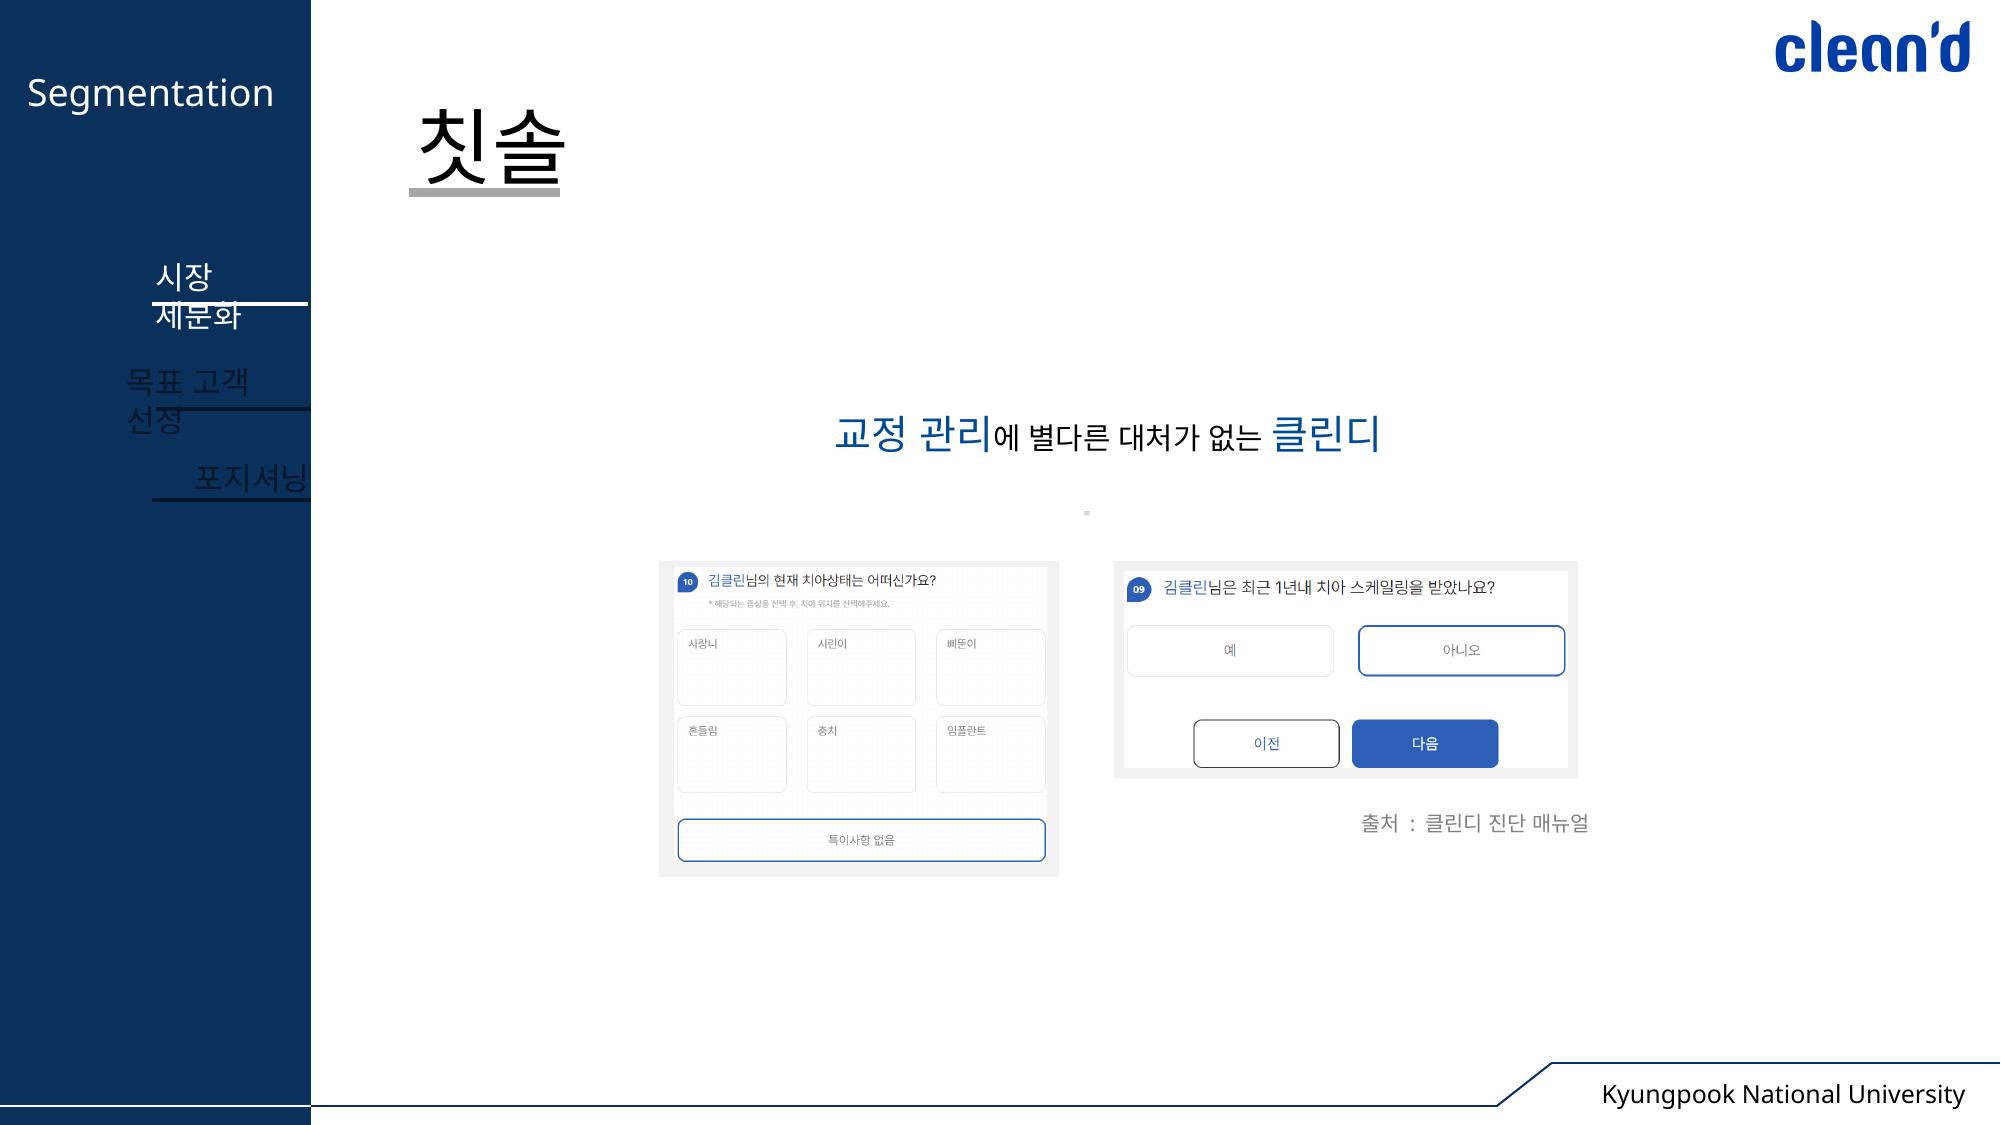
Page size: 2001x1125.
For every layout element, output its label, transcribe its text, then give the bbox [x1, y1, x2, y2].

text_box 목표 고객 선정 [111, 355, 323, 446]
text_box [0, 1063, 2000, 1107]
text_box Segmentation [12, 61, 334, 122]
text_box 교정 관리에 별다른 대처가 없는 클린디 [294, 405, 1922, 466]
text_box [0, 0, 312, 1063]
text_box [565, 511, 1668, 900]
picture [1775, 20, 1970, 72]
text_box [0, 1107, 312, 1125]
text_box Kyungpook National University [1586, 1107, 2000, 1117]
text_box 시장 세분화 [140, 250, 314, 341]
text_box 포지셔닝 [180, 451, 353, 504]
text_box 칫솔 [401, 88, 820, 203]
